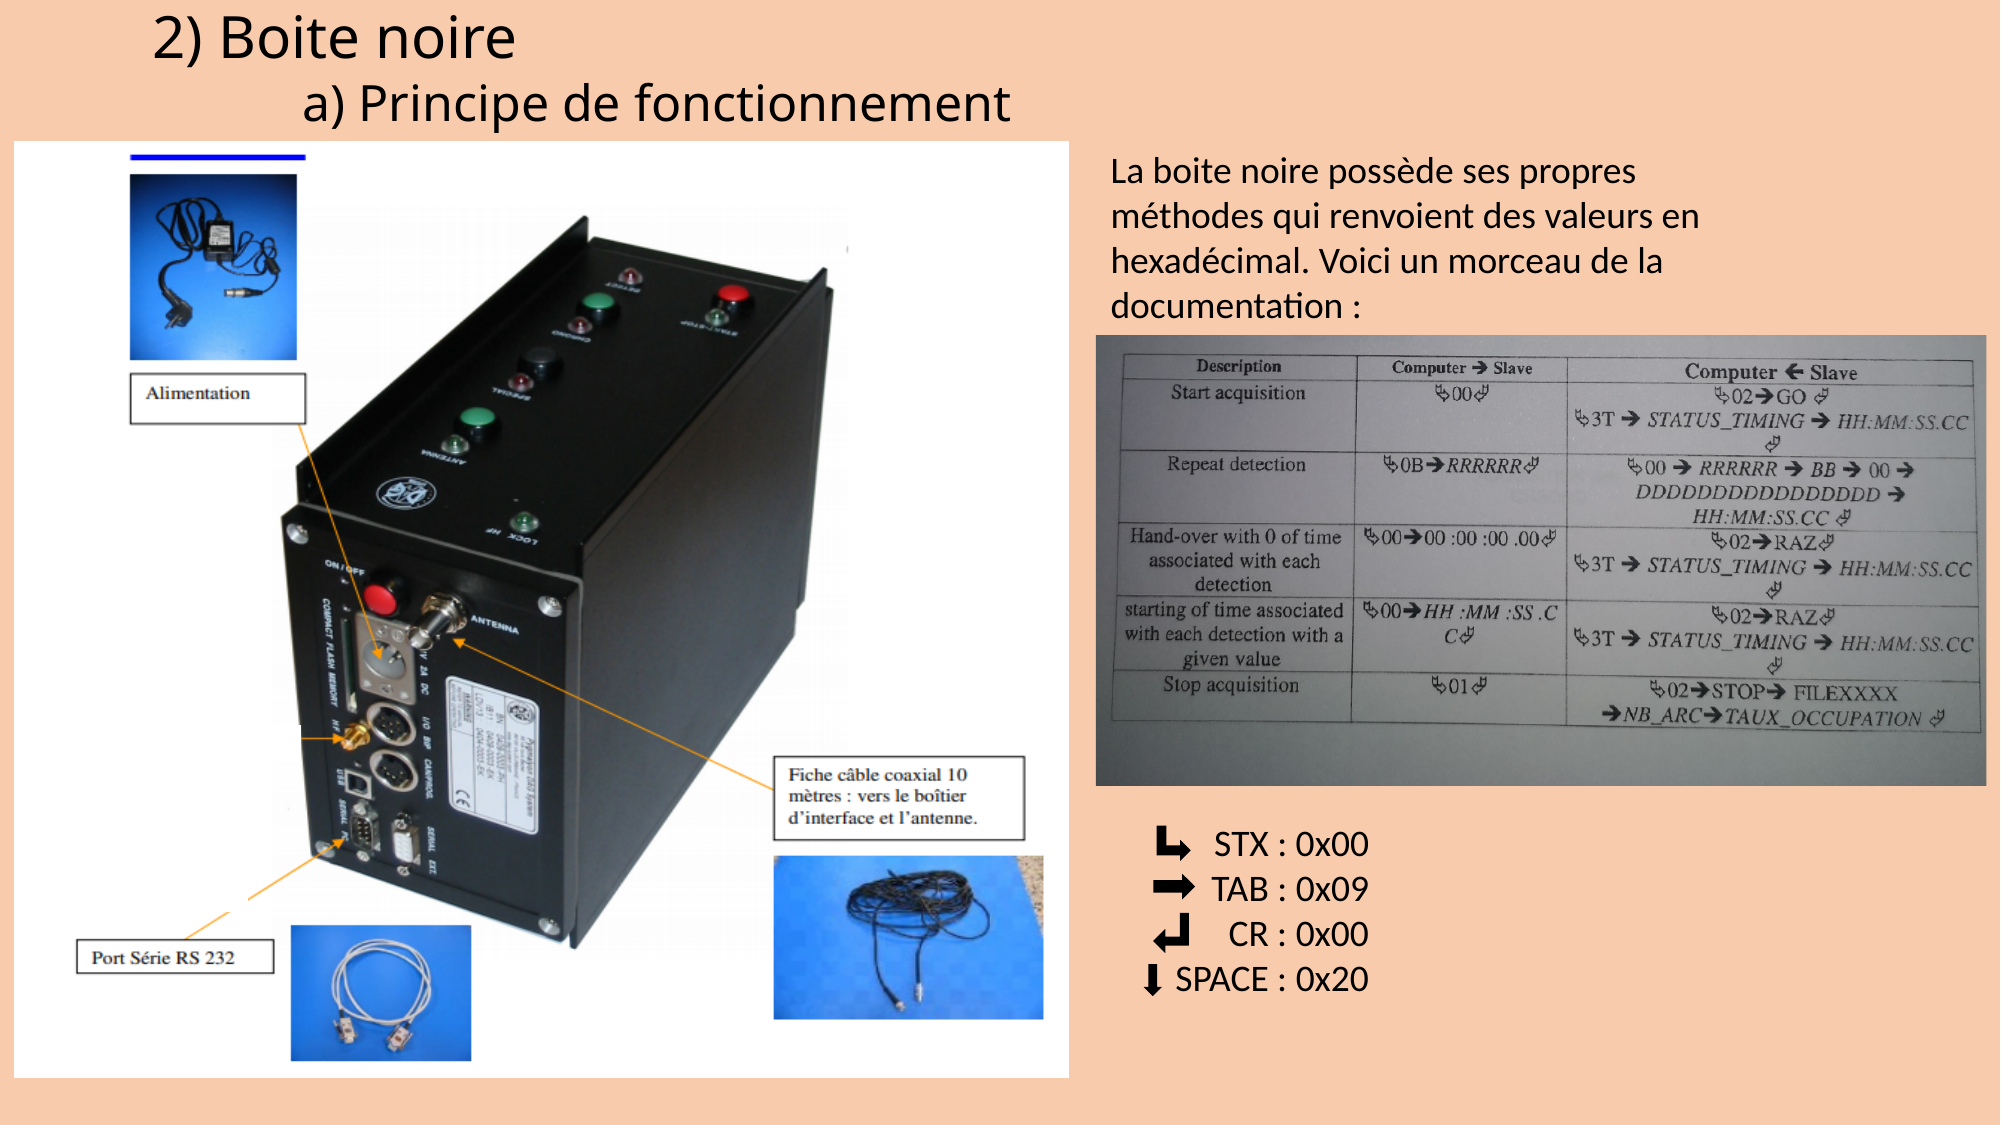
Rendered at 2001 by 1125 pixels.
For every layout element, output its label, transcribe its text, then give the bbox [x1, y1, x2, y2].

text_box [1143, 964, 1162, 997]
title 2) Boite noire a) Principe de fonctionnement [137, 0, 1863, 142]
picture [14, 141, 1069, 1078]
text_box [1153, 912, 1189, 954]
text_box STX : 0x00 TAB : 0x09 CR : 0x00 SPACE : 0x20 [1102, 812, 1384, 1007]
text_box [1156, 825, 1191, 861]
text_box La boite noire possède ses propres méthodes qui renvoient des valeurs en hexadécimal. Voici un morceau de la documentation : [1095, 138, 1315, 334]
text_box [1153, 873, 1196, 900]
picture [1095, 115, 1987, 1006]
